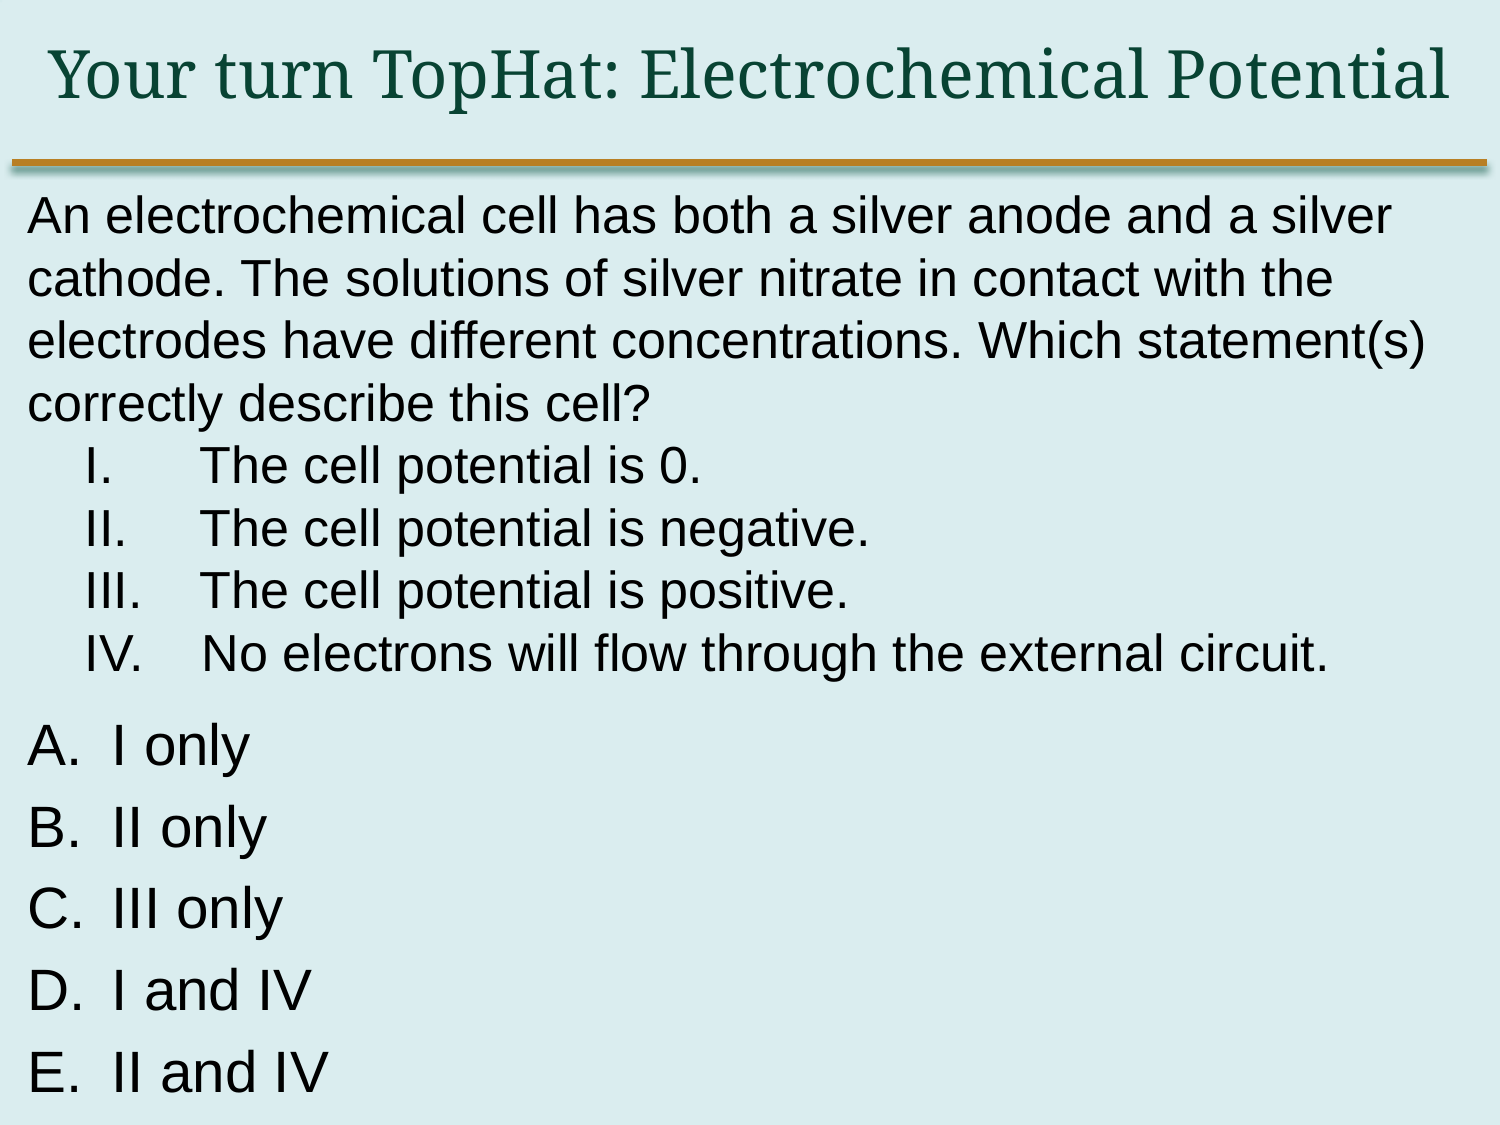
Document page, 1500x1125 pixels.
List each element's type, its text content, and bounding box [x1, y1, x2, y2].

text_box Your turn TopHat: Electrochemical Potential [0, 24, 1500, 175]
list I only II only III only I and IV II and IV [12, 699, 513, 1125]
title An electrochemical cell has both a silver anode and a silver cathode. The solutions of silver nitrate in contact with the electrodes have different concentrations. Which statement(s) correctly describe this cell? I. The cell potential is 0. II. The cell potential is negative. III. The cell potential is positive. IV. No electrons will flow through the external circuit. [12, 176, 1492, 688]
